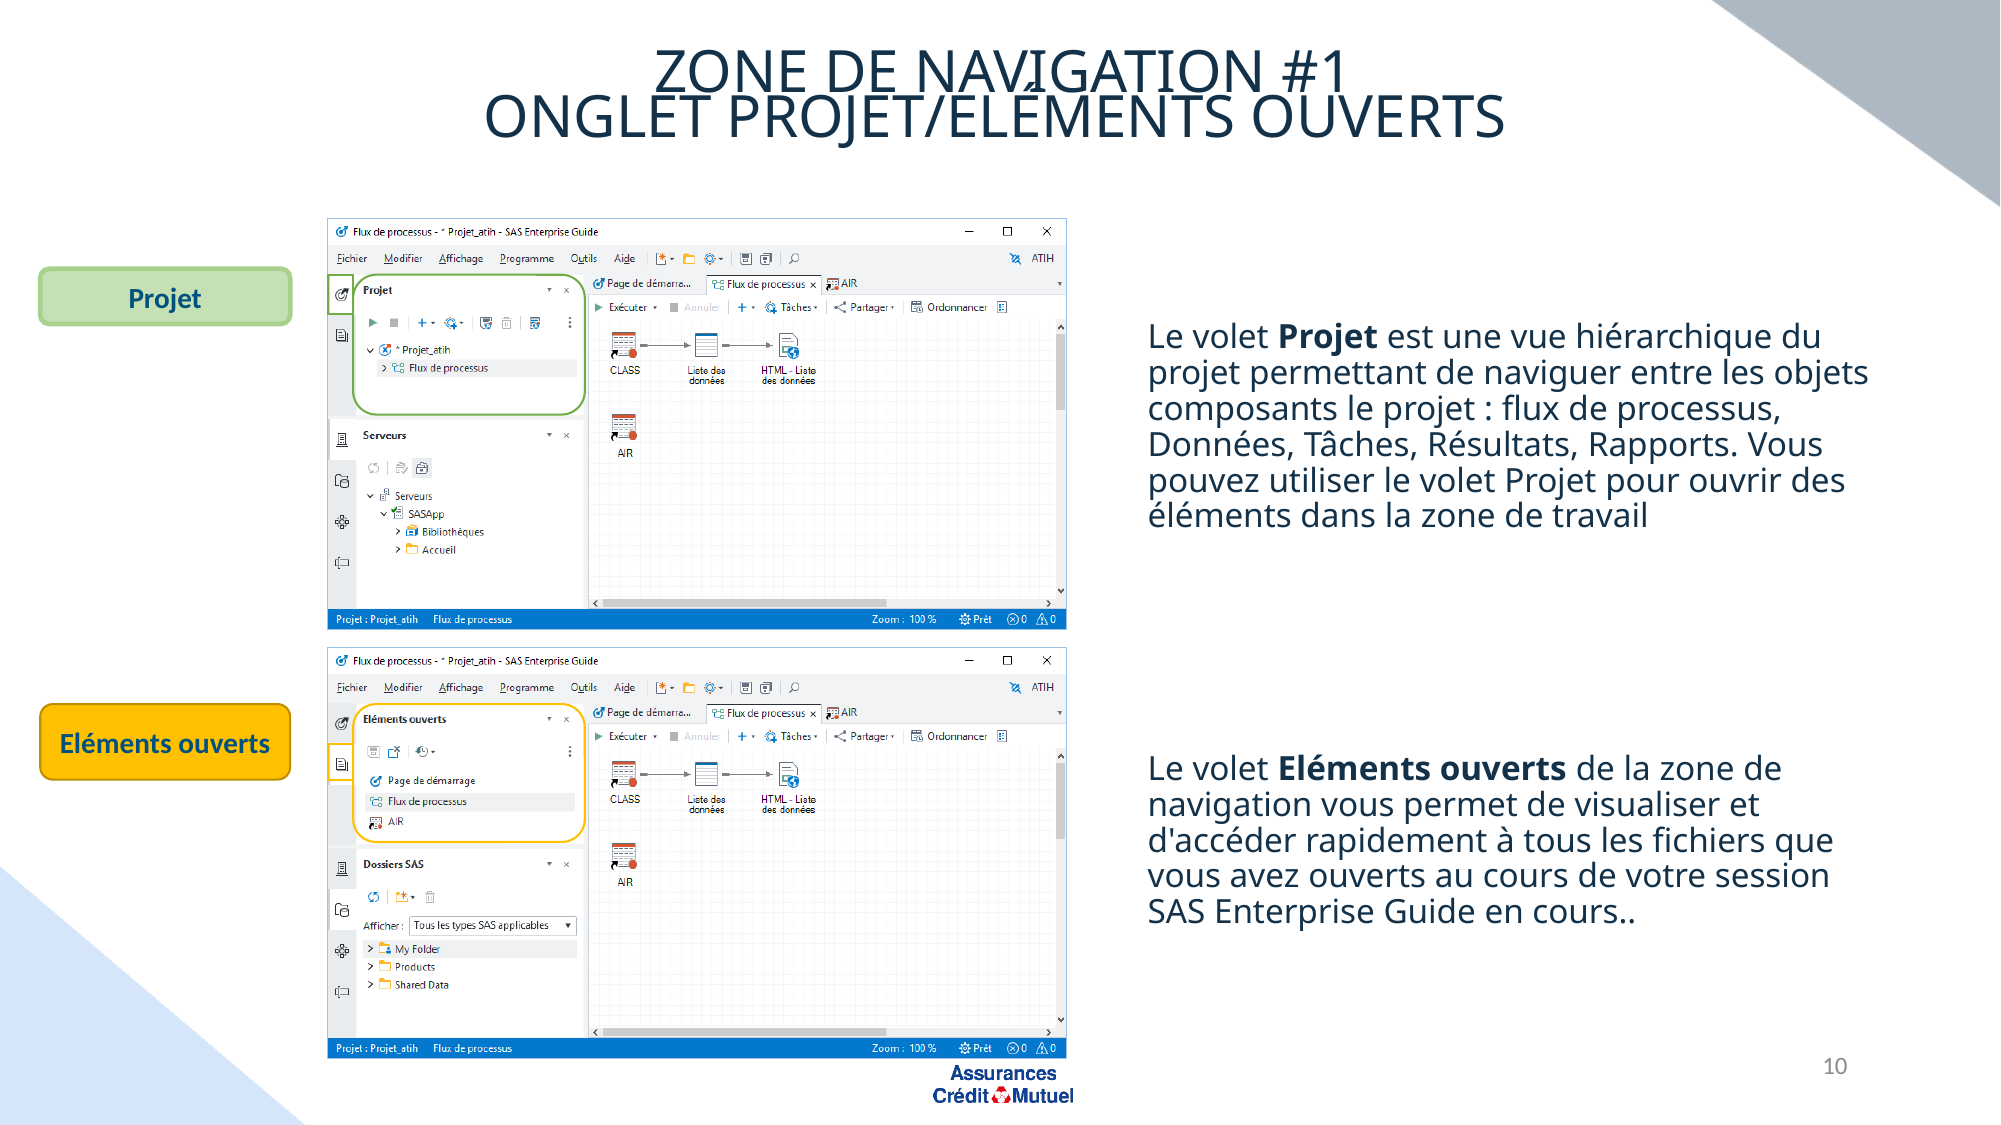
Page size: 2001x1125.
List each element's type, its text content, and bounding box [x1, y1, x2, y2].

list Le volet Projet est une vue hiérarchique du projet permettant de naviguer entre les objets composants le projet : flux de processus, Données, Tâches, Résultats, Rapports. Vous pouvez utiliser le volet Projet pour ouvrir des éléments dans la zone de travail [1132, 312, 1911, 490]
picture [327, 218, 1067, 630]
picture [327, 647, 1067, 1059]
title Zone de navigation #1 [267, 34, 1740, 79]
picture [0, 866, 308, 1125]
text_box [327, 704, 585, 842]
picture [1709, 0, 2000, 207]
text_box Le volet Eléments ouverts de la zone de navigation vous permet de visualiser et d'accéder rapidement à tous les fichiers que vous avez ouverts au cours de votre session SAS Enterprise Guide en cours.. [1132, 744, 1911, 922]
picture [933, 1065, 1073, 1103]
text_box Eléments ouverts [39, 703, 292, 781]
slide_number 10 [1412, 1042, 1863, 1103]
text_box onglet projet/eléments ouverts [267, 79, 1740, 159]
text_box Projet [39, 267, 292, 326]
